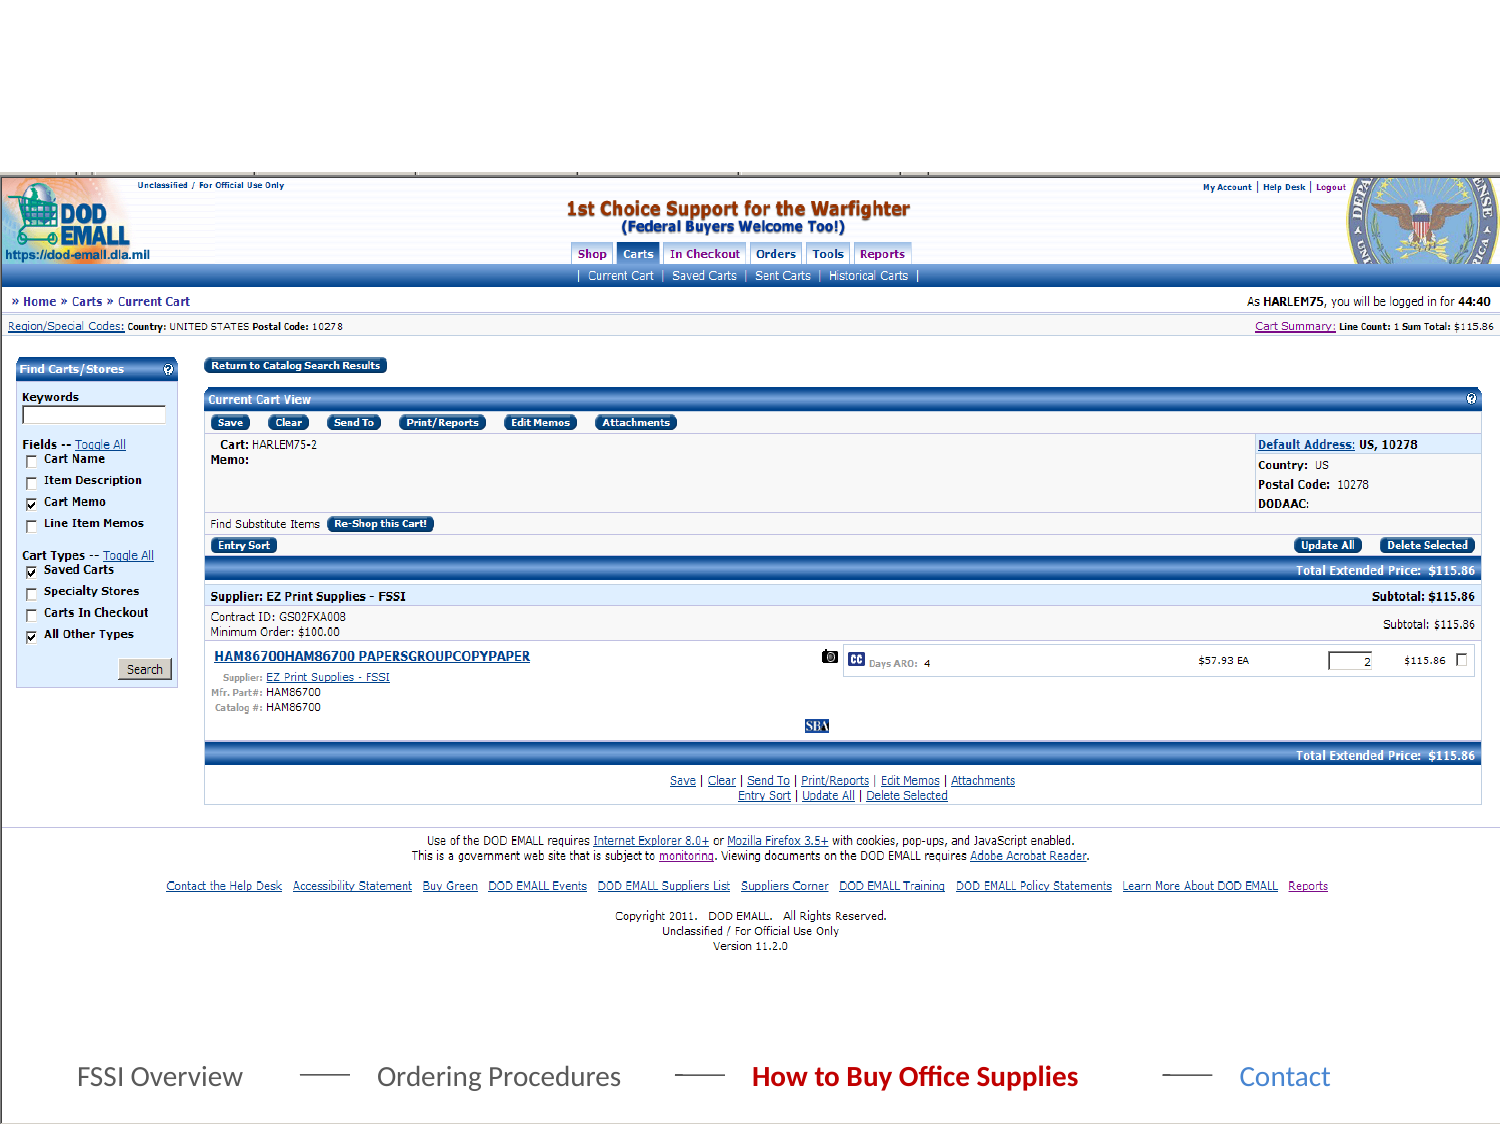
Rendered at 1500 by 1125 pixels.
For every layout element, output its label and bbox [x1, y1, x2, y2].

picture [0, 172, 1500, 1125]
